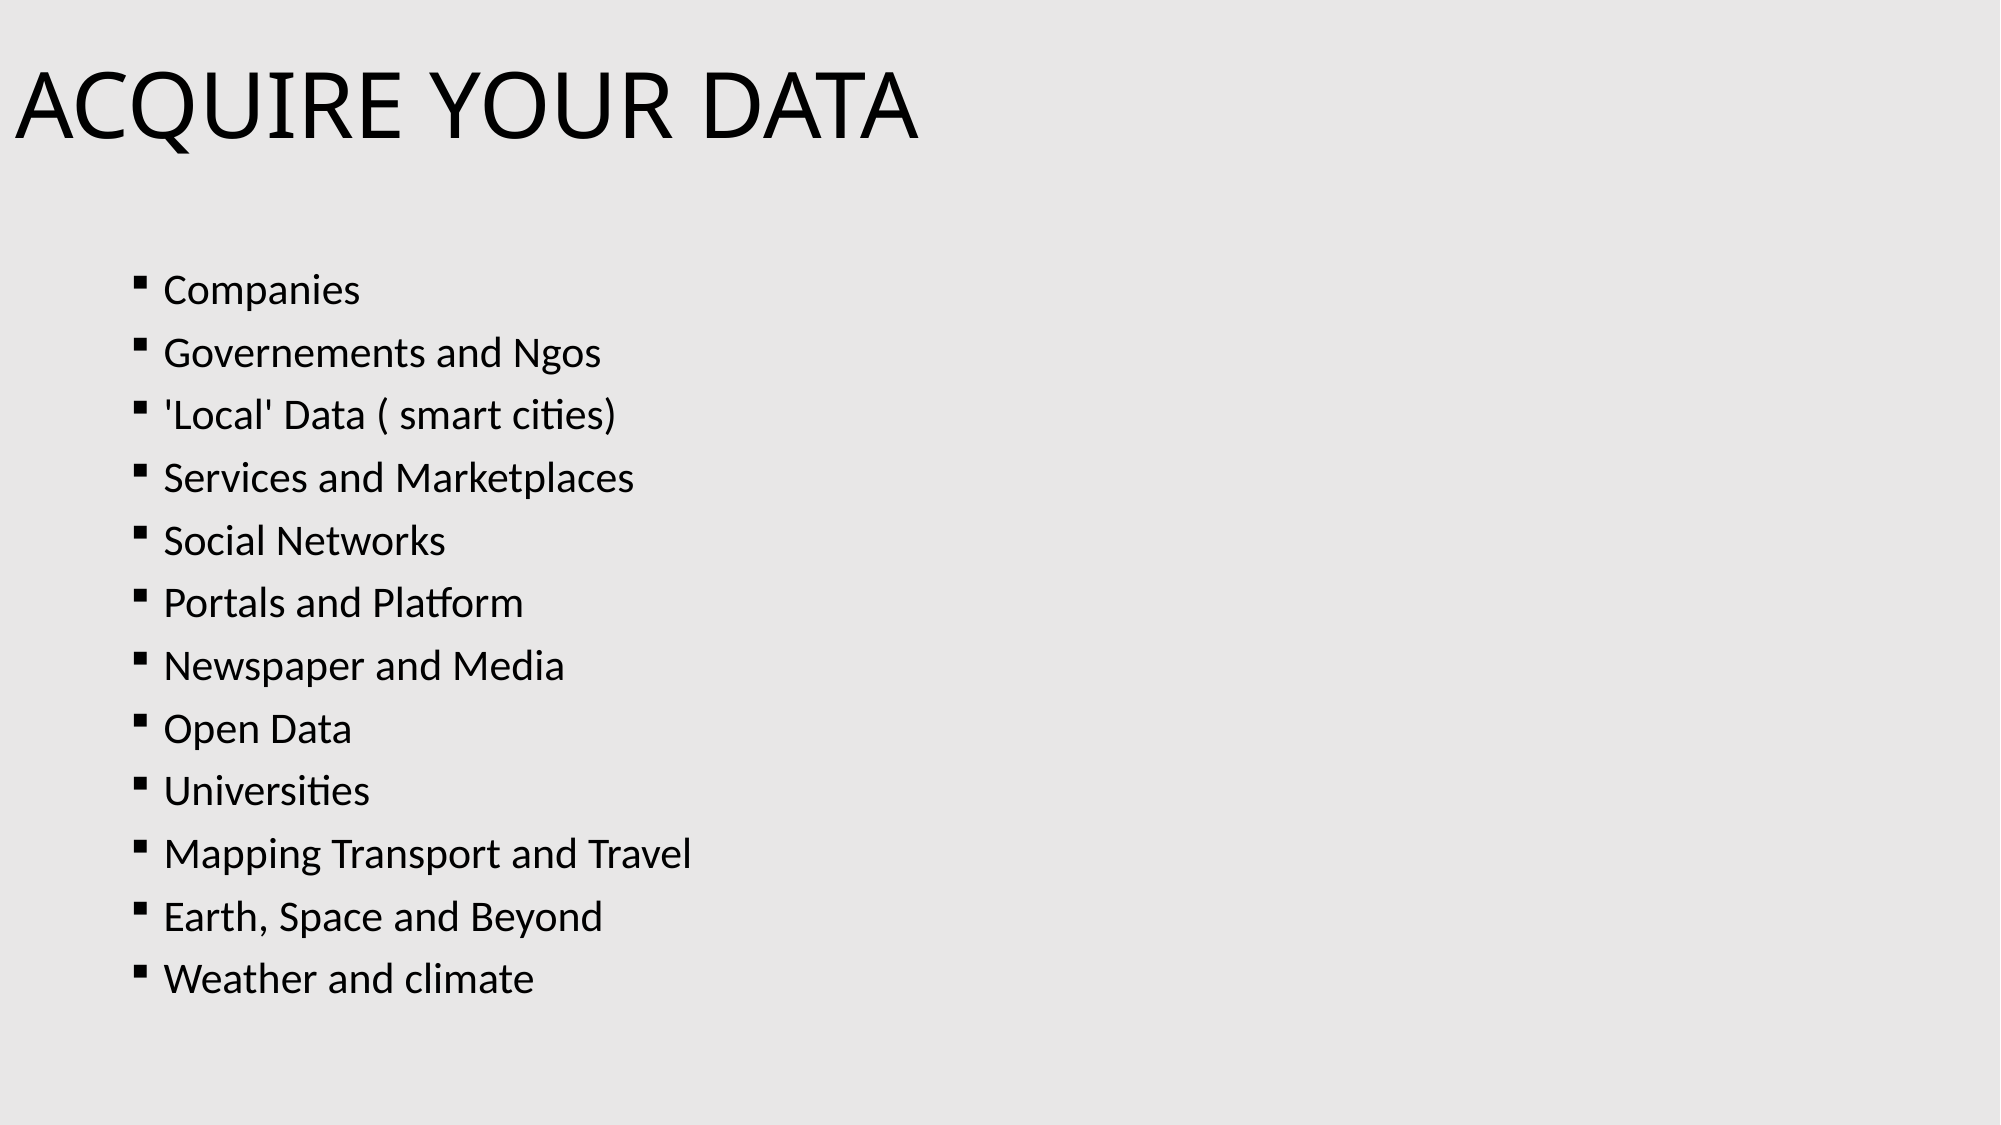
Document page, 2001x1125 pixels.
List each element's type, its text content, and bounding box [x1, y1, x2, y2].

list Companies Governements and Ngos 'Local' Data ( smart cities) Services and Marketplaces Social Networks Portals and Platform Newspaper and Media Open Data Universities Mapping Transport and Travel Earth, Space and Beyond Weather and climate [115, 191, 1863, 1014]
title ACQUIRE YOUR DATA [0, 0, 1725, 218]
